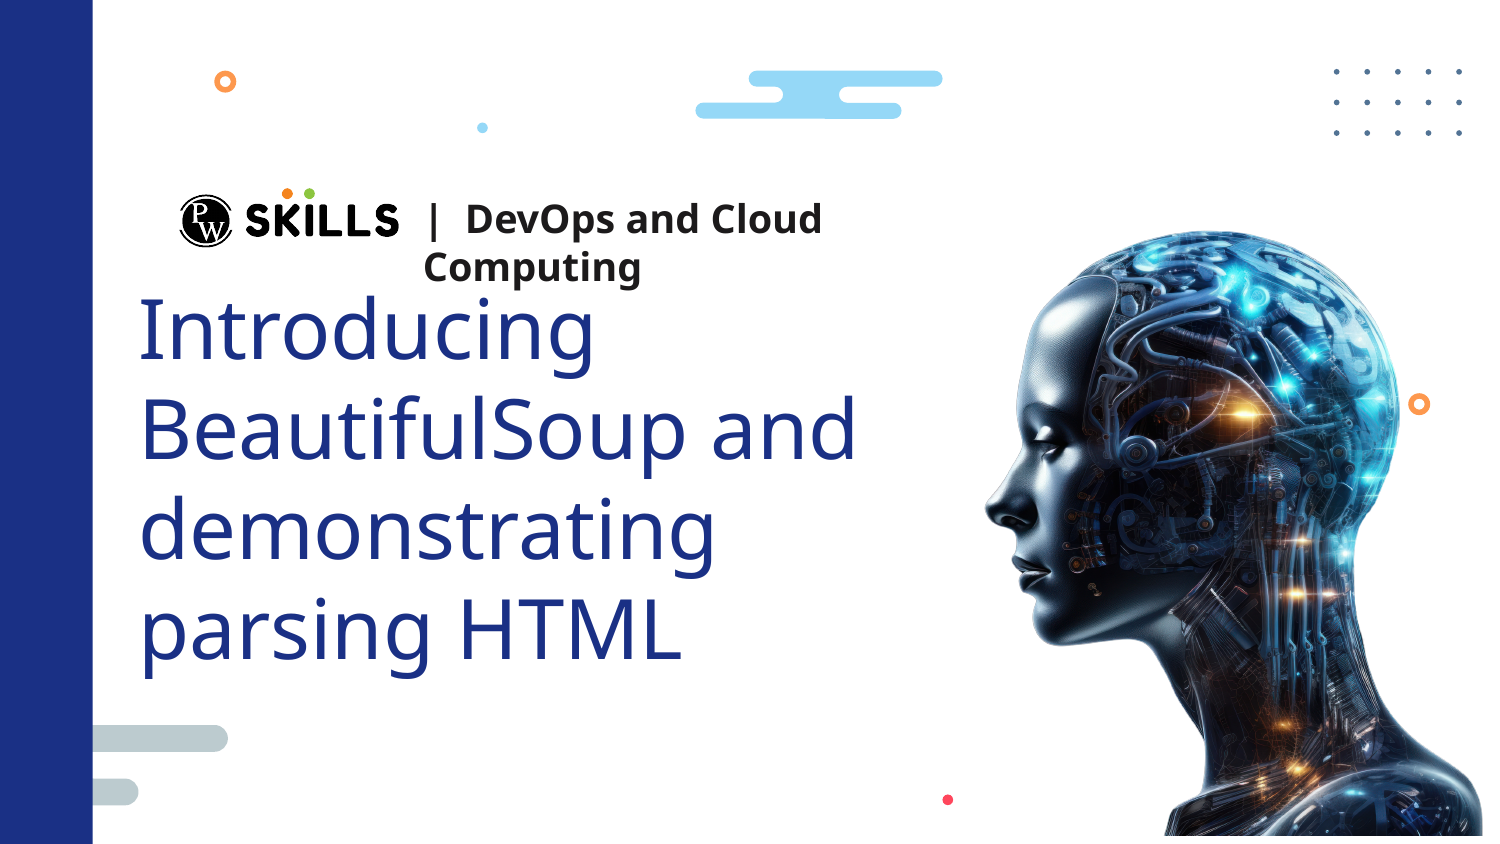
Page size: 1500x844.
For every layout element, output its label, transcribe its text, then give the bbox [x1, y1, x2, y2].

title Introducing BeautifulSoup and demonstrating parsing HTML [123, 487, 968, 844]
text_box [476, 70, 943, 134]
picture [179, 187, 399, 249]
text_box | DevOps and Cloud Computing [407, 179, 1008, 250]
picture [967, 213, 1500, 837]
text_box [0, 0, 93, 844]
